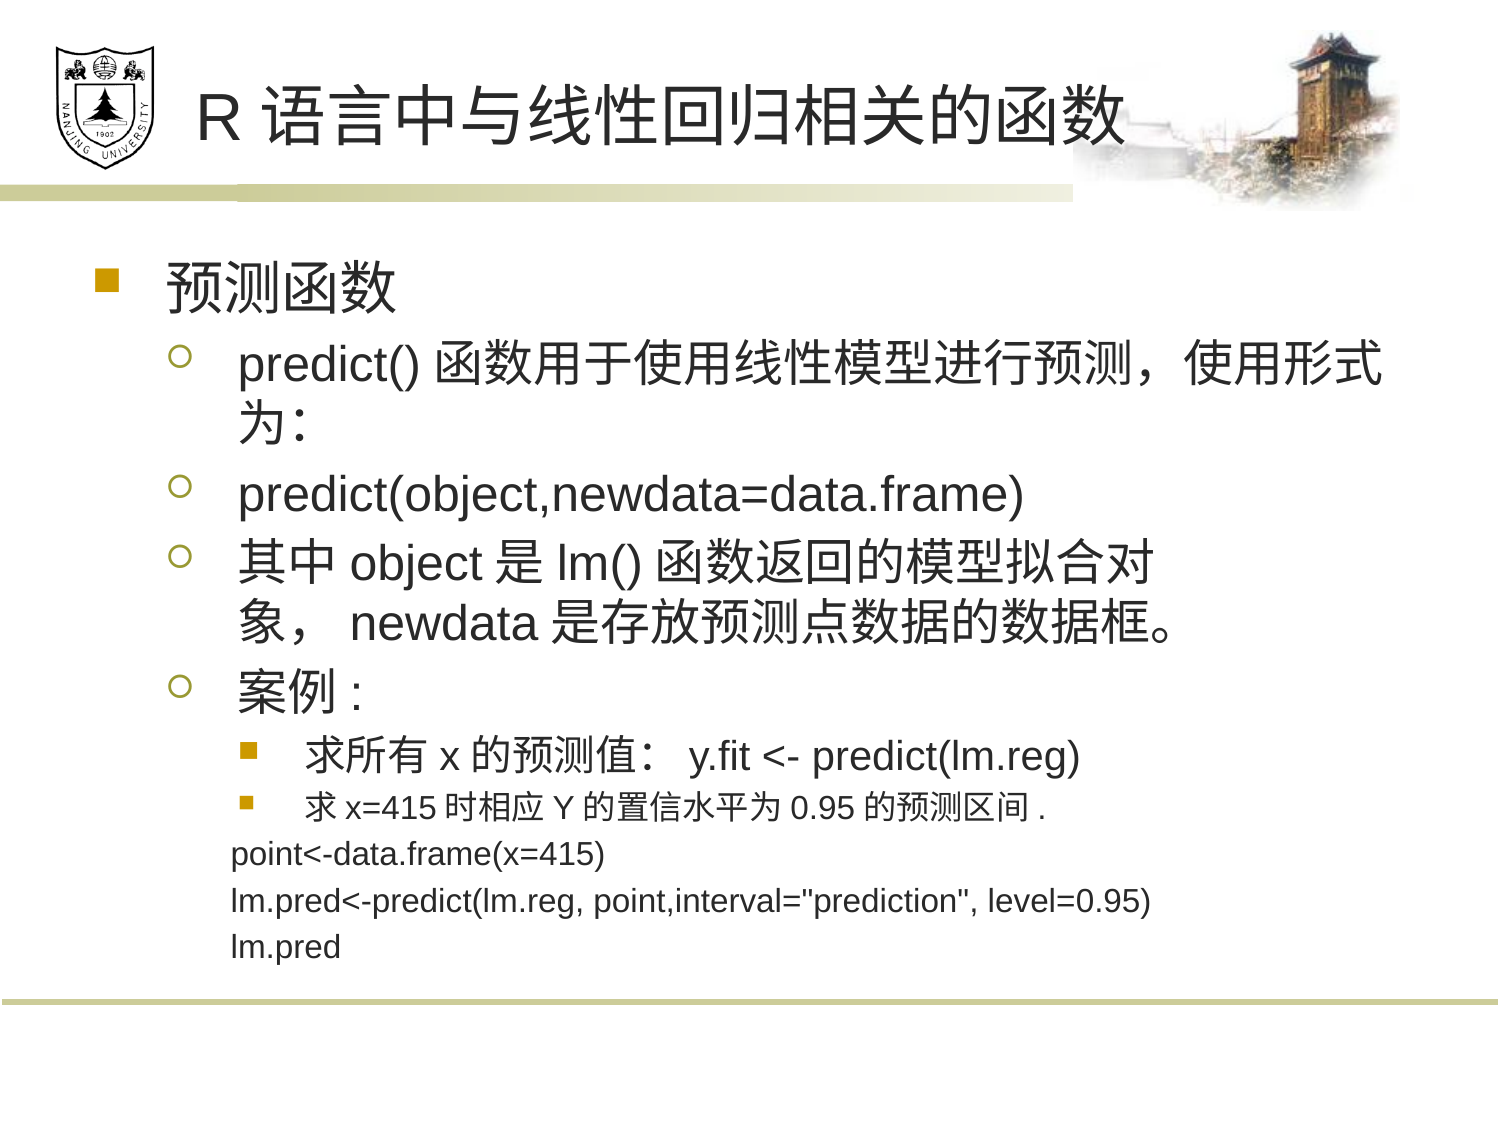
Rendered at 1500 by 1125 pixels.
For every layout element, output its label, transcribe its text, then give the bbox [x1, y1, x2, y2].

title R语言中与线性回归相关的函数 [171, 66, 1152, 161]
list 预测函数 predict()函数用于使用线性模型进行预测，使用形式为： predict(object,newdata=data.frame) 其中object是lm()函数返回的模型拟合对象，newdata是存放预测点数据的数据框。 案例: 求所有x的预测值：y.fit <- predict(lm.reg) 求x=415时相应Y的置信水平为0.95的预测区间. point<-data.frame(x=415) lm.pred<-predict(lm.reg, point,interval="prediction", level=0.95) lm.pred [76, 243, 1413, 965]
picture [50, 42, 160, 173]
picture [1073, 30, 1400, 211]
picture [2, 999, 1498, 1005]
